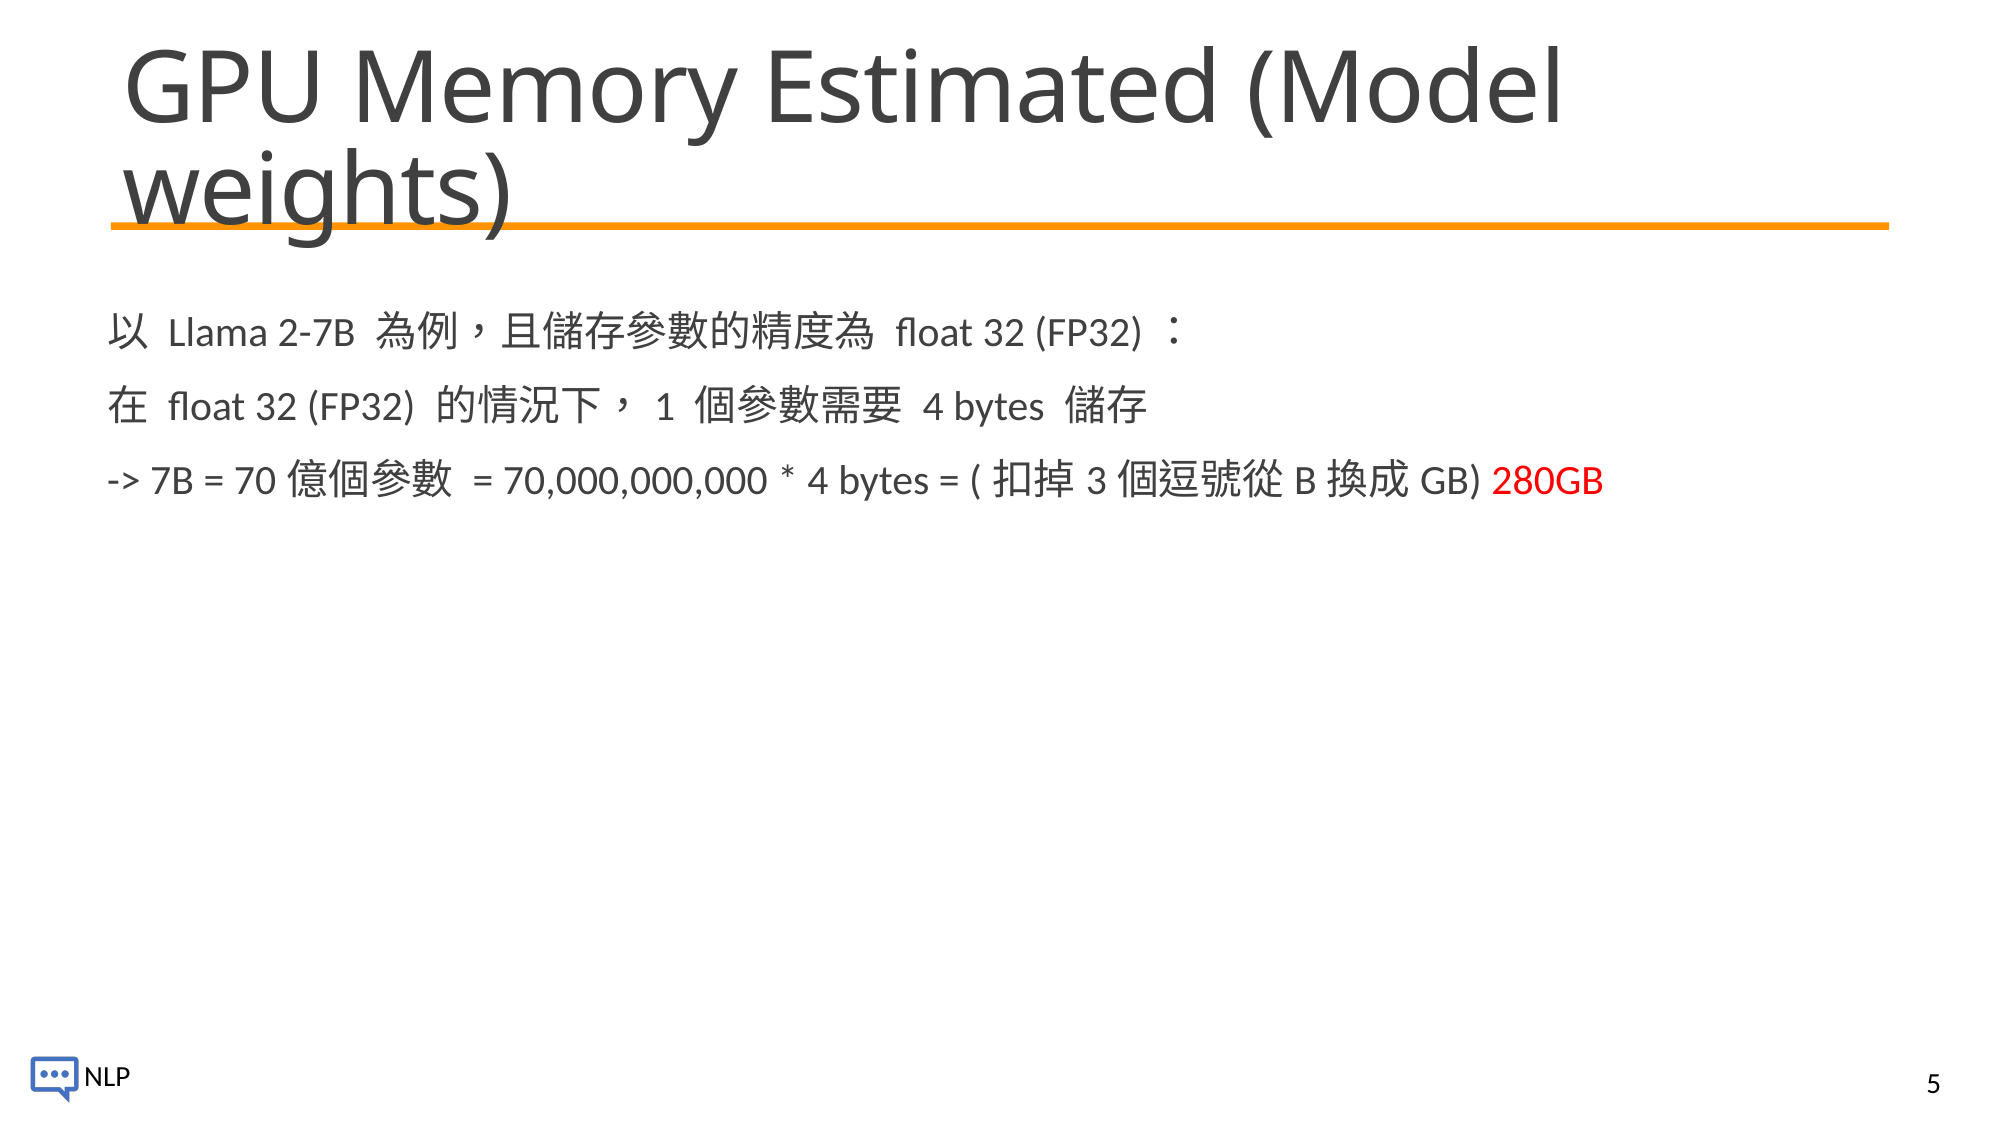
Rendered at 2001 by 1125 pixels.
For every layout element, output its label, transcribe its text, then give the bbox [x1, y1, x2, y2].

list 以 Llama 2-7B 為例，且儲存參數的精度為 float 32 (FP32)： 在 float 32 (FP32) 的情況下，1 個參數需要 4 bytes 儲存 -> 7B = 70億個參數 = 70,000,000,000 * 4 bytes = (扣掉3個逗號從B換成GB) 280GB [107, 302, 1899, 963]
slide_number 5 [1740, 1052, 1957, 1113]
title GPU Memory Estimated (Model weights) [107, 58, 1899, 228]
picture [23, 1047, 86, 1110]
